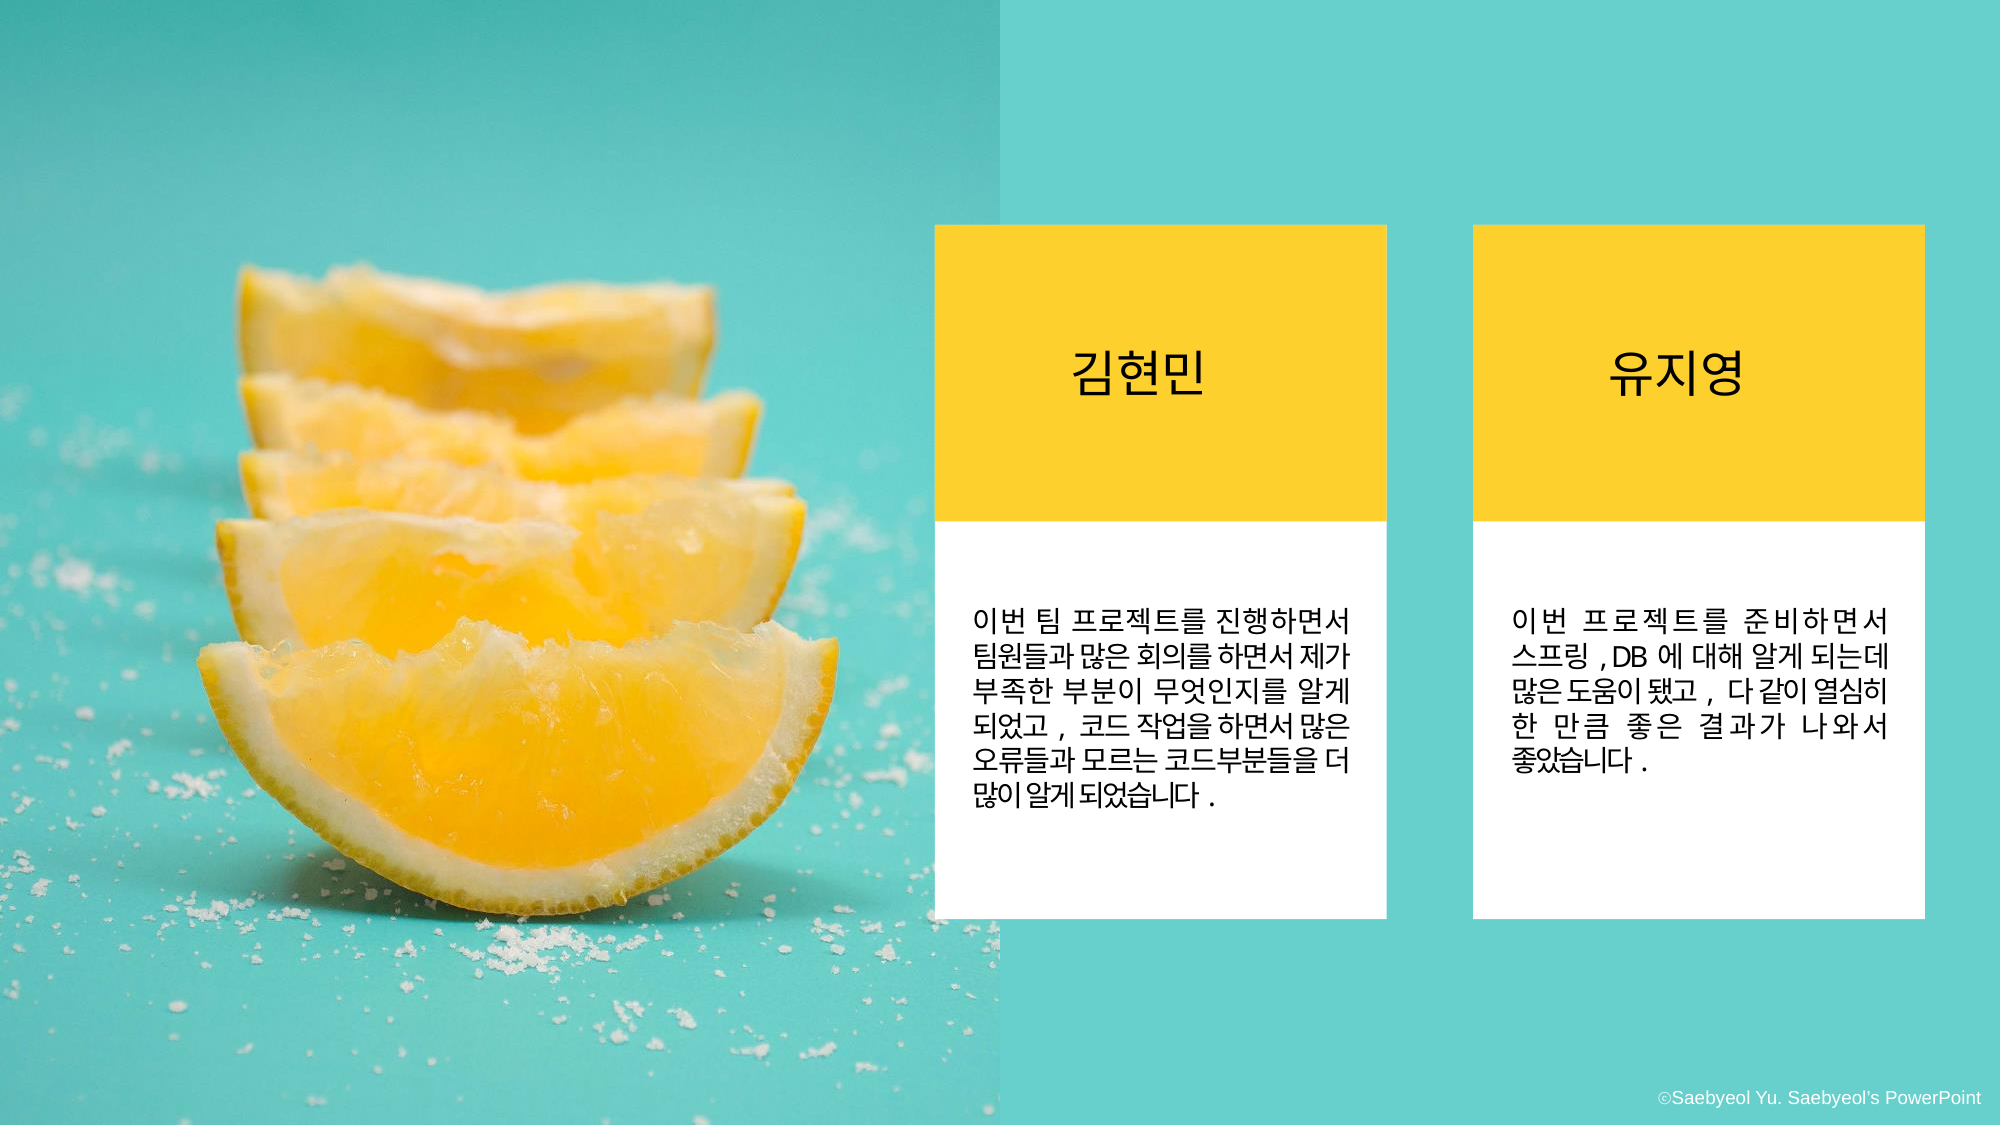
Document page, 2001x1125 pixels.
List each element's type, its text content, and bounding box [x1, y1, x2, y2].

text_box [1472, 522, 1926, 920]
picture [0, 0, 1000, 1125]
text_box [1000, 522, 1388, 920]
text_box 이번 프로젝트를 준비하면서 스프링, DB에 대해 알게 되는데 많은 도움이 됐고, 다 같이 열심히 한 만큼 좋은 결과가 나와서 좋았습니다. [1496, 595, 1902, 786]
text_box 유지영 [1593, 335, 1805, 410]
text_box 김현민 [1055, 335, 1267, 410]
text_box 이번 팀 프로젝트를 진행하면서 팀원들과 많은 회의를 하면서 제가 부족한 부분이 무엇인지를 알게 되었고, 코드 작업을 하면서 많은 오류들과 모르는 코드부분들을 더 많이 알게 되었습니다. [1000, 595, 1364, 821]
text_box [1000, 224, 1388, 522]
text_box [1472, 224, 1926, 522]
